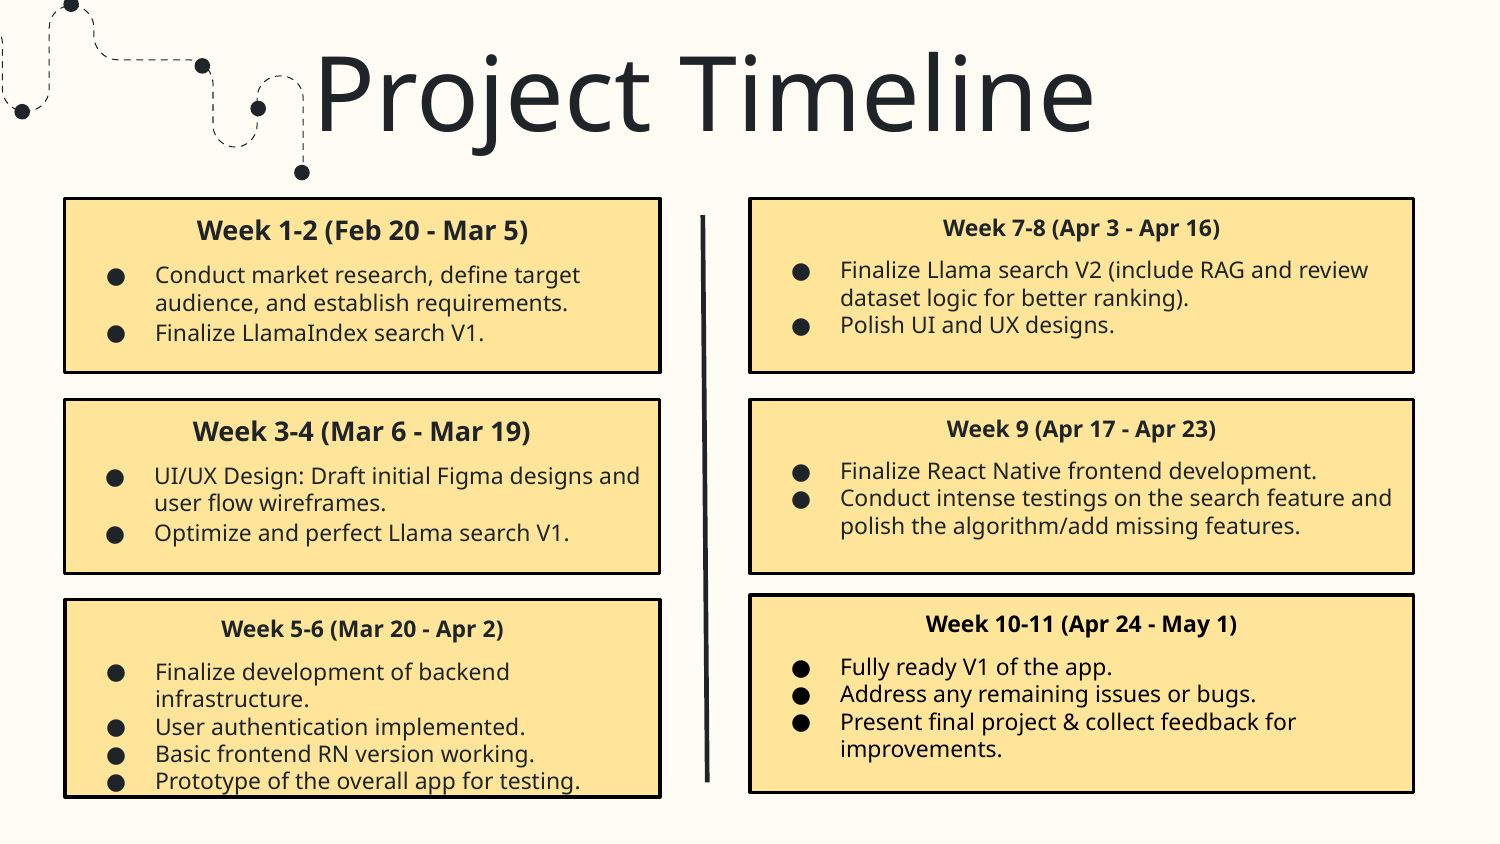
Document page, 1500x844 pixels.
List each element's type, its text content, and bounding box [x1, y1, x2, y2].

text_box Week 5-6 (Mar 20 - Apr 2) Finalize development of backend infrastructure. User authentication implemented. Basic frontend RN version working. Prototype of the overall app for testing. [64, 599, 661, 798]
text_box Week 3-4 (Mar 6 - Mar 19) UI/UX Design: Draft initial Figma designs and user flow wireframes. Optimize and perfect Llama search V1. [64, 399, 660, 574]
text_box Week 9 (Apr 17 - Apr 23) Finalize React Native frontend development. Conduct intense testings on the search feature and polish the algorithm/add missing features. [750, 399, 1414, 574]
text_box Week 7-8 (Apr 3 - Apr 16) Finalize Llama search V2 (include RAG and review dataset logic for better ranking). Polish UI and UX designs. [750, 198, 1414, 373]
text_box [702, 214, 708, 783]
text_box Week 1-2 (Feb 20 - Mar 5) Conduct market research, define target audience, and establish requirements. Finalize LlamaIndex search V1. [64, 198, 661, 373]
title Project Timeline [295, 12, 1115, 178]
text_box Week 10-11 (Apr 24 - May 1) Fully ready V1 of the app. Address any remaining issues or bugs. Present final project & collect feedback for improvements. [750, 595, 1414, 793]
